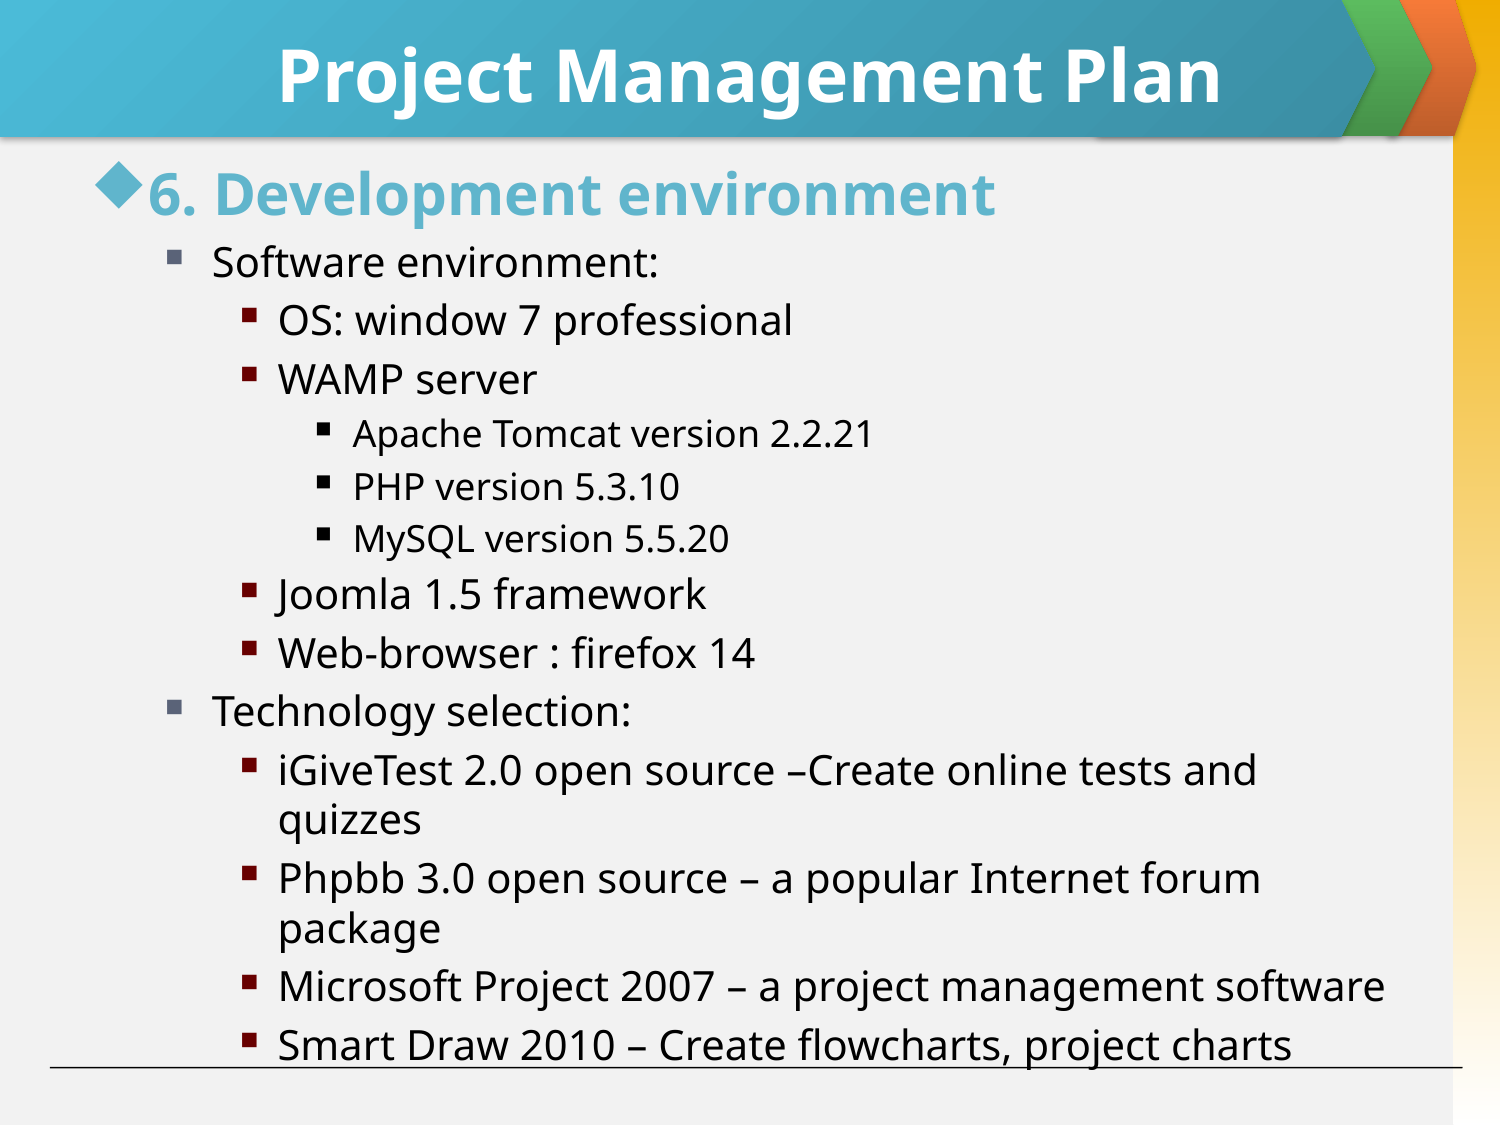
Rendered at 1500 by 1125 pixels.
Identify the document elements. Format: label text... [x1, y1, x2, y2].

list 6. Development environment Software environment: OS: window 7 professional WAMP server Apache Tomcat version 2.2.21 PHP version 5.3.10 MySQL version 5.5.20 Joomla 1.5 framework Web-browser : firefox 14 Technology selection: iGiveTest 2.0 open source –Create online tests and quizzes Phpbb 3.0 open source – a popular Internet forum package Microsoft Project 2007 – a project management software Smart Draw 2010 – Create flowcharts, project charts [74, 149, 1426, 1038]
title Project Management Plan [75, 21, 1425, 125]
